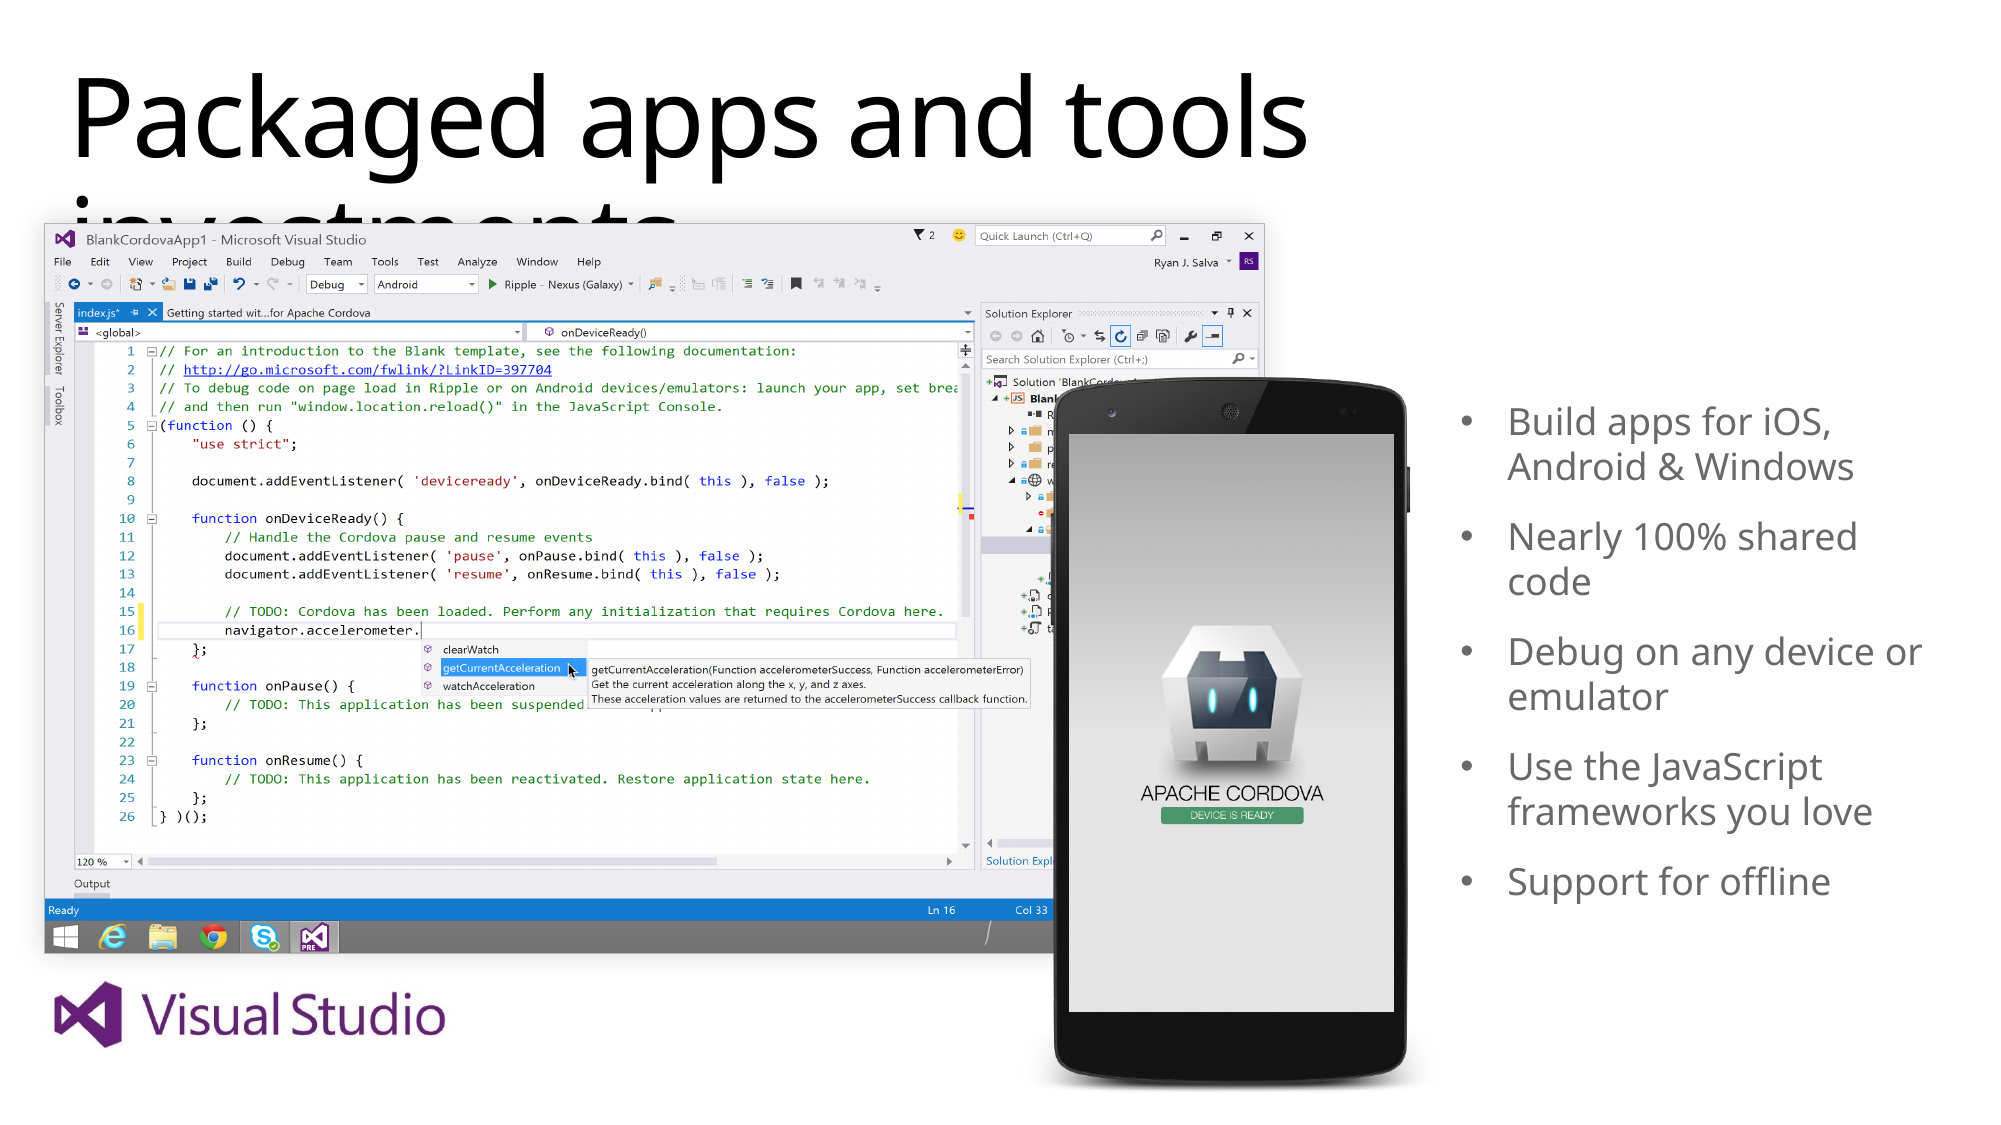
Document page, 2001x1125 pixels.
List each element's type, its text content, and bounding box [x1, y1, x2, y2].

title Packaged apps and tools investments [44, 47, 1957, 196]
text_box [977, 304, 1482, 1125]
text_box Build apps for iOS, Android & Windows Nearly 100% shared code Debug on any device or emulator Use the JavaScript frameworks you love Support for offline [1482, 373, 1972, 993]
picture [43, 980, 455, 1054]
picture [43, 223, 1265, 954]
